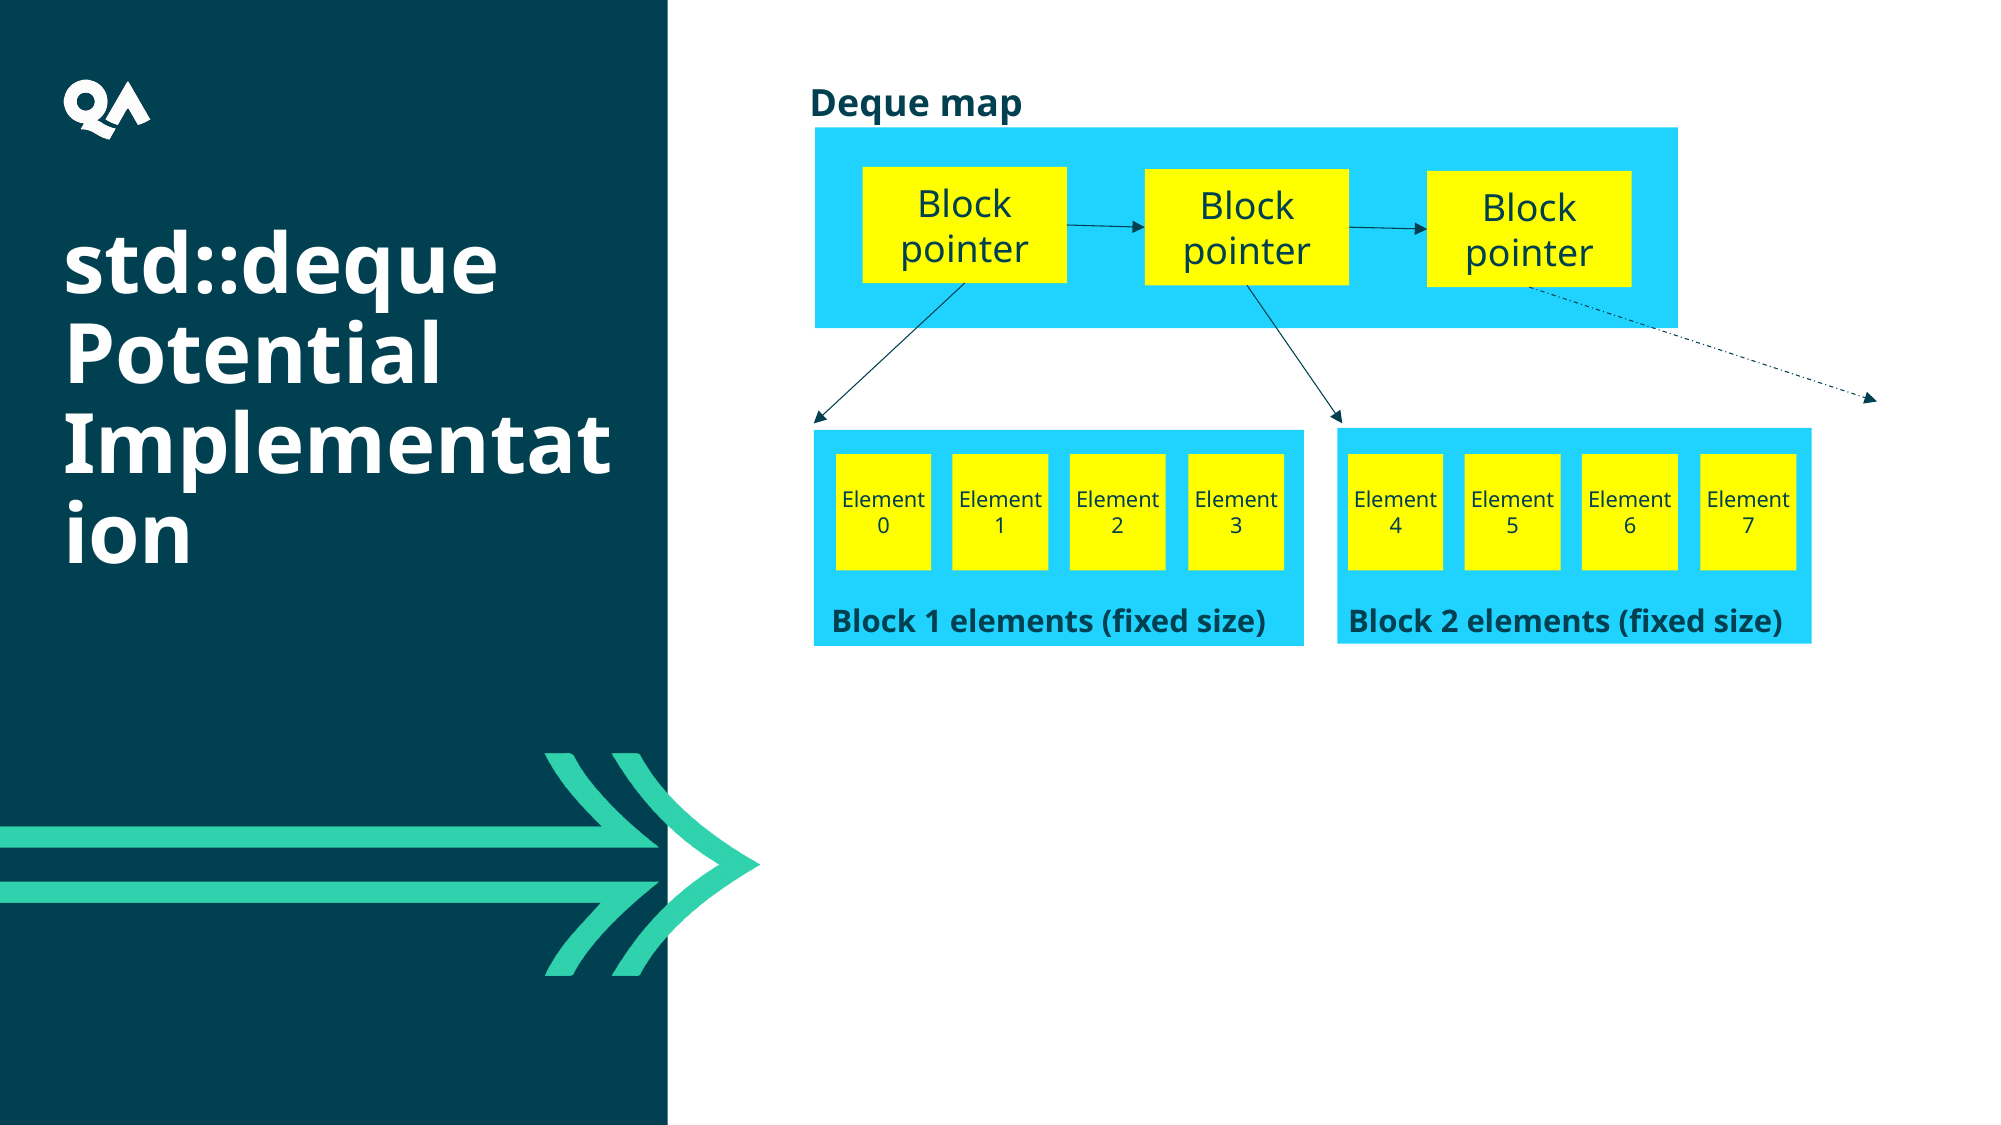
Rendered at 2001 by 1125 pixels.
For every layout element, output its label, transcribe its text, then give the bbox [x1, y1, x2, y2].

text_box [1336, 427, 1813, 645]
list std::deque Potential Implementation [63, 221, 628, 673]
text_box Element 5 [1464, 454, 1561, 571]
text_box Block 1 elements (fixed size) [831, 600, 1285, 646]
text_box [1427, 170, 1877, 402]
picture [107, 83, 149, 124]
text_box Element 0 [836, 454, 932, 571]
text_box Element 3 [1188, 454, 1285, 571]
picture [0, 882, 657, 975]
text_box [813, 166, 1145, 424]
text_box Element 4 [1348, 454, 1444, 571]
text_box Deque map [809, 78, 1069, 124]
text_box [813, 429, 1305, 647]
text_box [1144, 169, 1428, 424]
picture [64, 80, 114, 139]
picture [0, 754, 657, 847]
text_box Element 6 [1581, 454, 1678, 571]
text_box Element 7 [1700, 454, 1797, 571]
text_box Element 1 [952, 454, 1049, 571]
text_box Block 2 elements (fixed size) [1348, 600, 1801, 646]
picture [613, 727, 775, 995]
text_box [814, 126, 1679, 170]
text_box Element 2 [1069, 454, 1166, 571]
